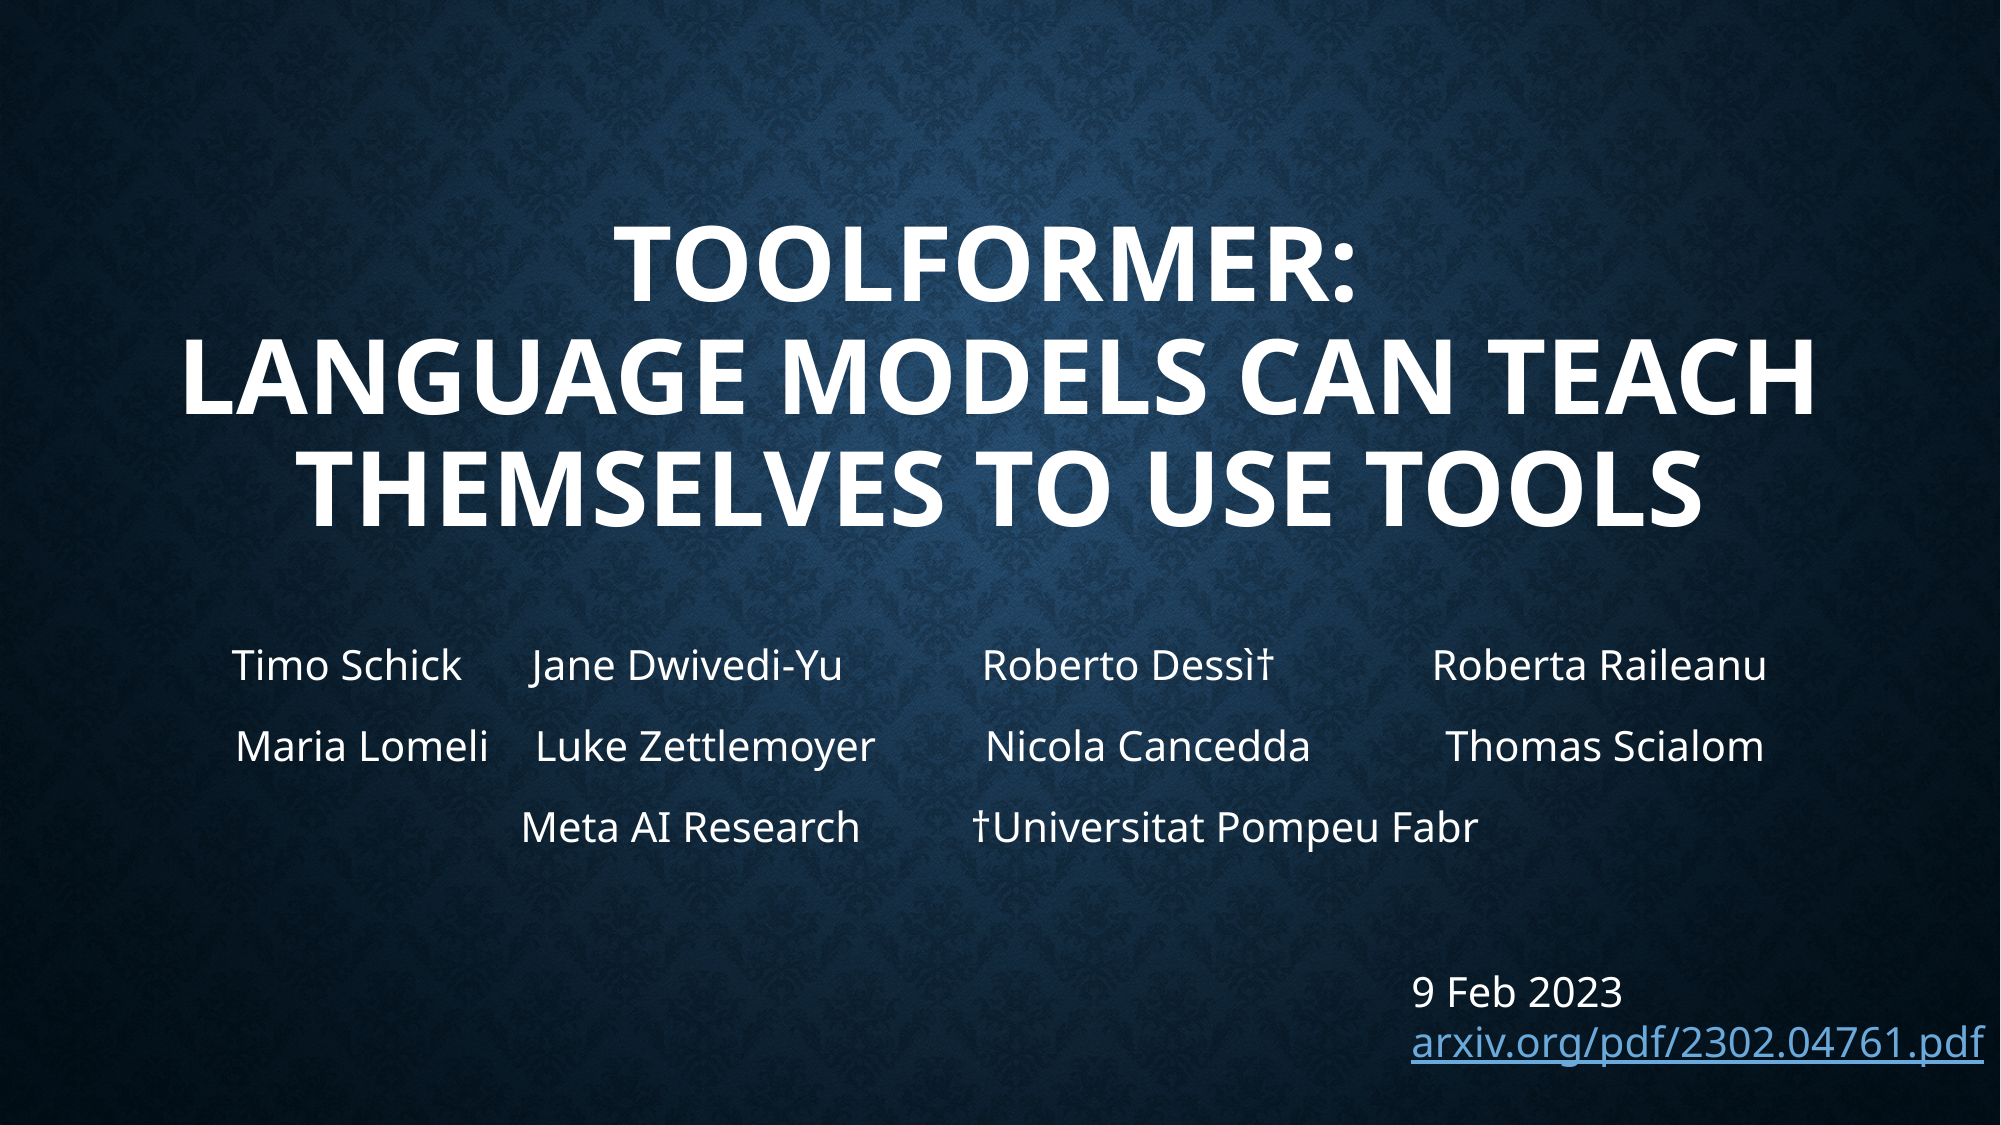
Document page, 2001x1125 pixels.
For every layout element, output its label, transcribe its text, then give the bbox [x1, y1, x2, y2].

subtitle Timo Schick Jane Dwivedi-Yu Roberto Dessì† Roberta Raileanu Maria Lomeli Luke Zettlemoyer Nicola Cancedda Thomas Scialom Meta AI Research †Universitat Pompeu Fabr [0, 621, 2000, 894]
text_box 9 Feb 2023 arxiv.org/pdf/2302.04761.pdf [1396, 958, 2000, 1080]
title Toolformer: Language Models Can Teach Themselves to Use Tools [0, 63, 2000, 557]
